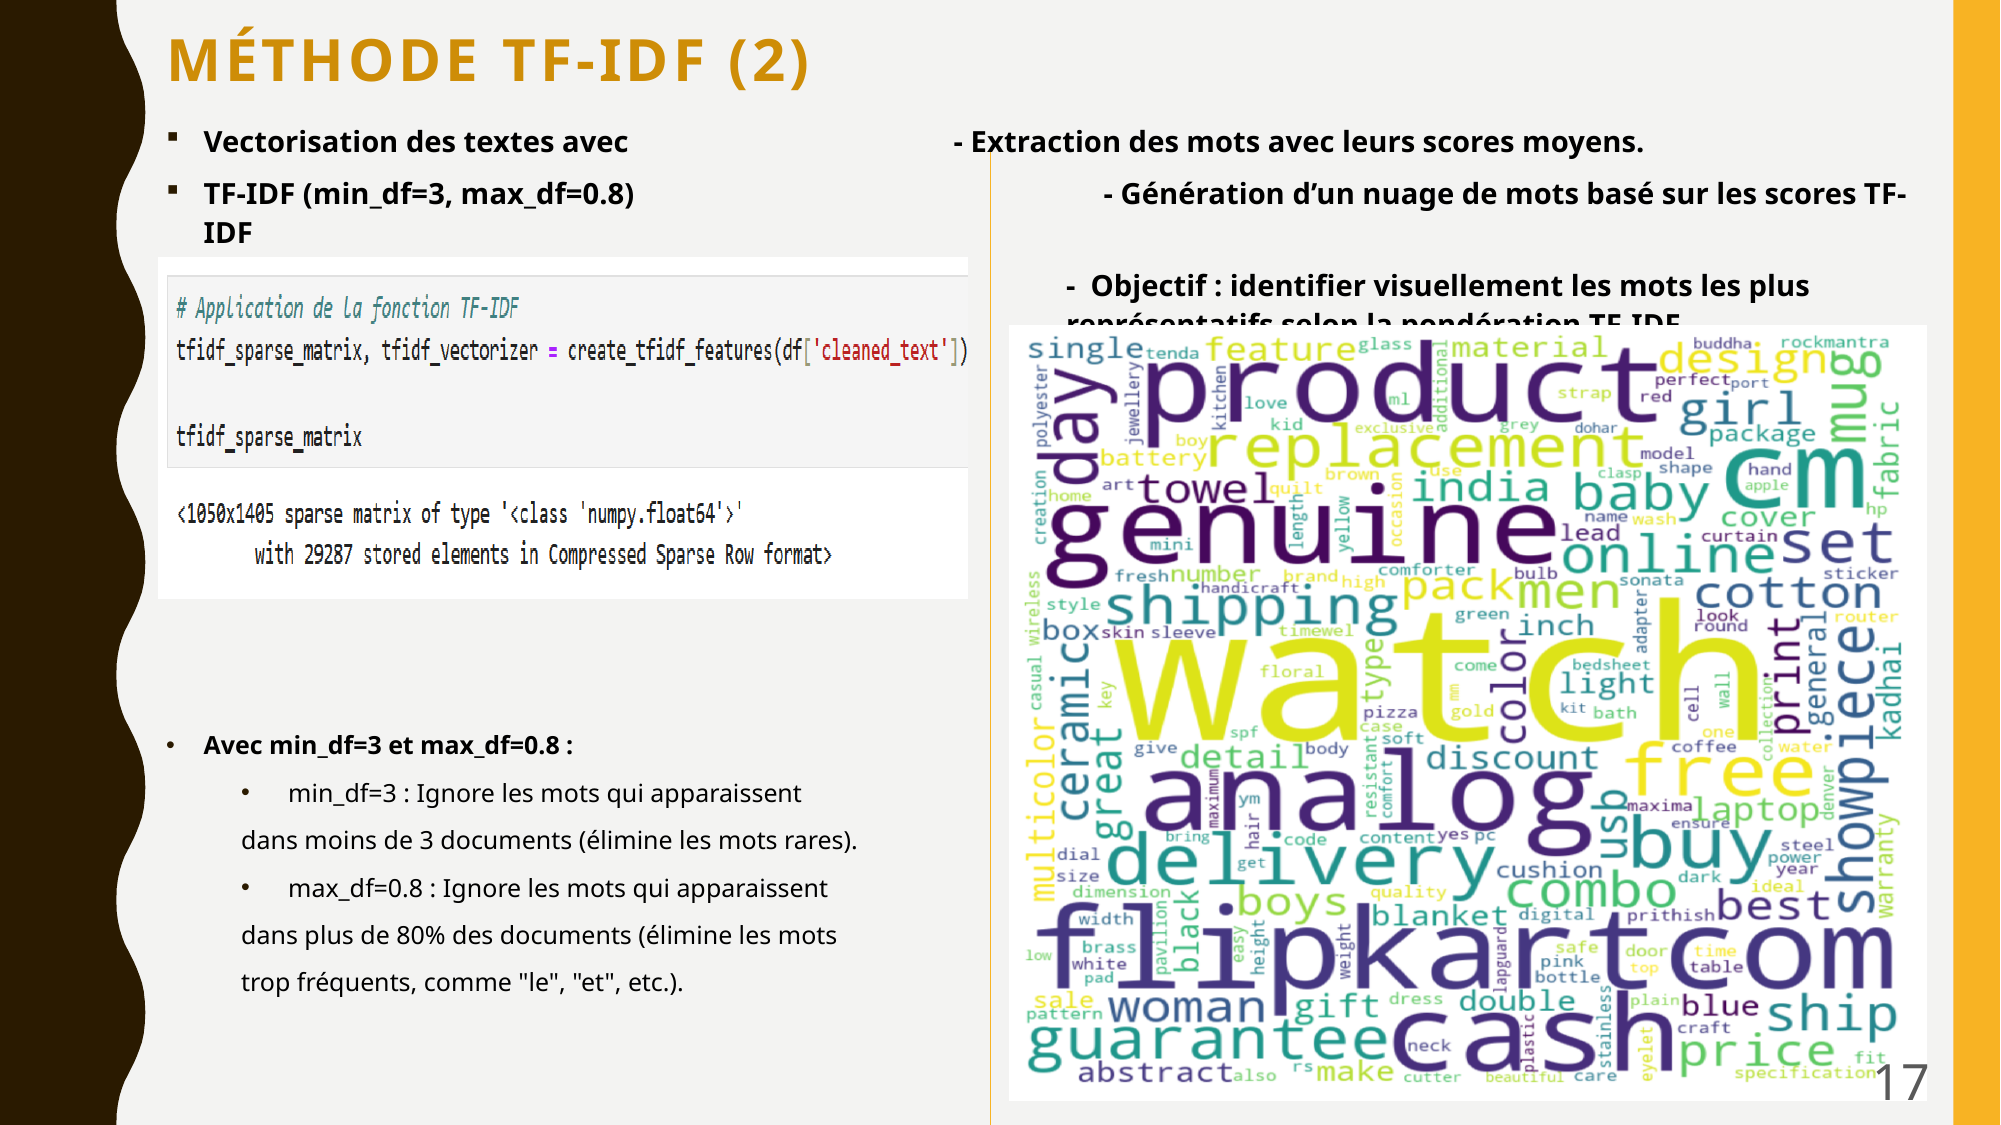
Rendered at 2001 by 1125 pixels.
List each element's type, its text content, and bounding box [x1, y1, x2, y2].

list Vectorisation des textes avec - Extraction des mots avec leurs scores moyens. TF-IDF (min_df=3, max_df=0.8) - Génération d’un nuage de mots basé sur les scores TF-IDF - Objectif : identifier visuellement les mots les plus représentatifs selon la pondération TF-IDF Avec min_df=3 et max_df=0.8 : min_df=3 : Ignore les mots qui apparaissent dans moins de 3 documents (élimine les mots rares). max_df=0.8 : Ignore les mots qui apparaissent dans plus de 80% des documents (élimine les mots trop fréquents, comme "le", "et", etc.). [151, 111, 1950, 1125]
picture [1008, 325, 1927, 1101]
slide_number 17 [1482, 1051, 1945, 1109]
title Méthode TF-IDF (2) [151, 23, 1950, 111]
picture [158, 257, 968, 599]
